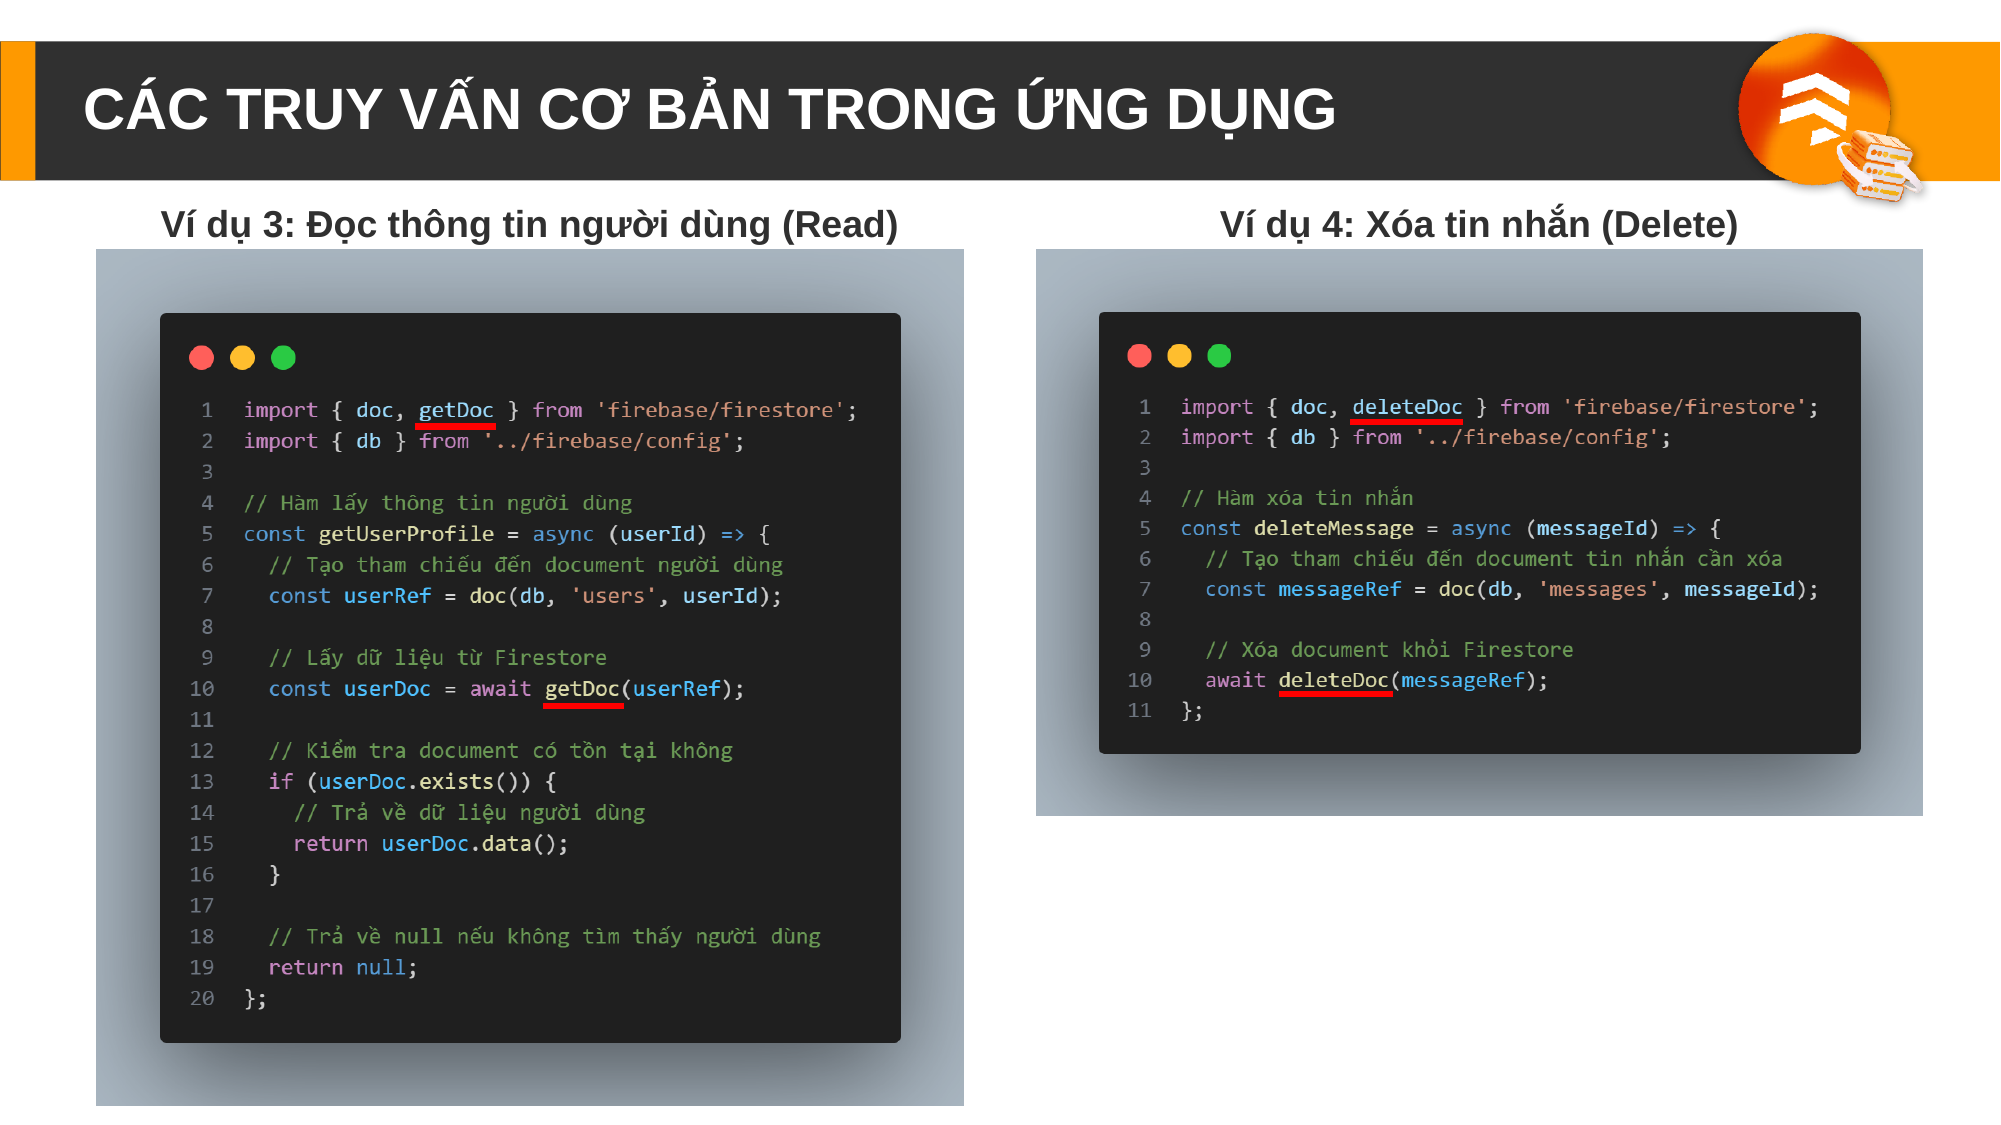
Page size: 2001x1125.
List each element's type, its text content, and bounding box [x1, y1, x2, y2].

picture [96, 249, 964, 1106]
picture [1036, 249, 1923, 816]
list CÁC TRUY VẤN CƠ BẢN TRONG ỨNG DỤNG [69, 51, 1524, 171]
text_box Ví dụ 4: Xóa tin nhắn (Delete) [1036, 169, 1923, 249]
picture [1704, 0, 1947, 236]
text_box Ví dụ 3: Đọc thông tin người dùng (Read) [96, 170, 964, 249]
